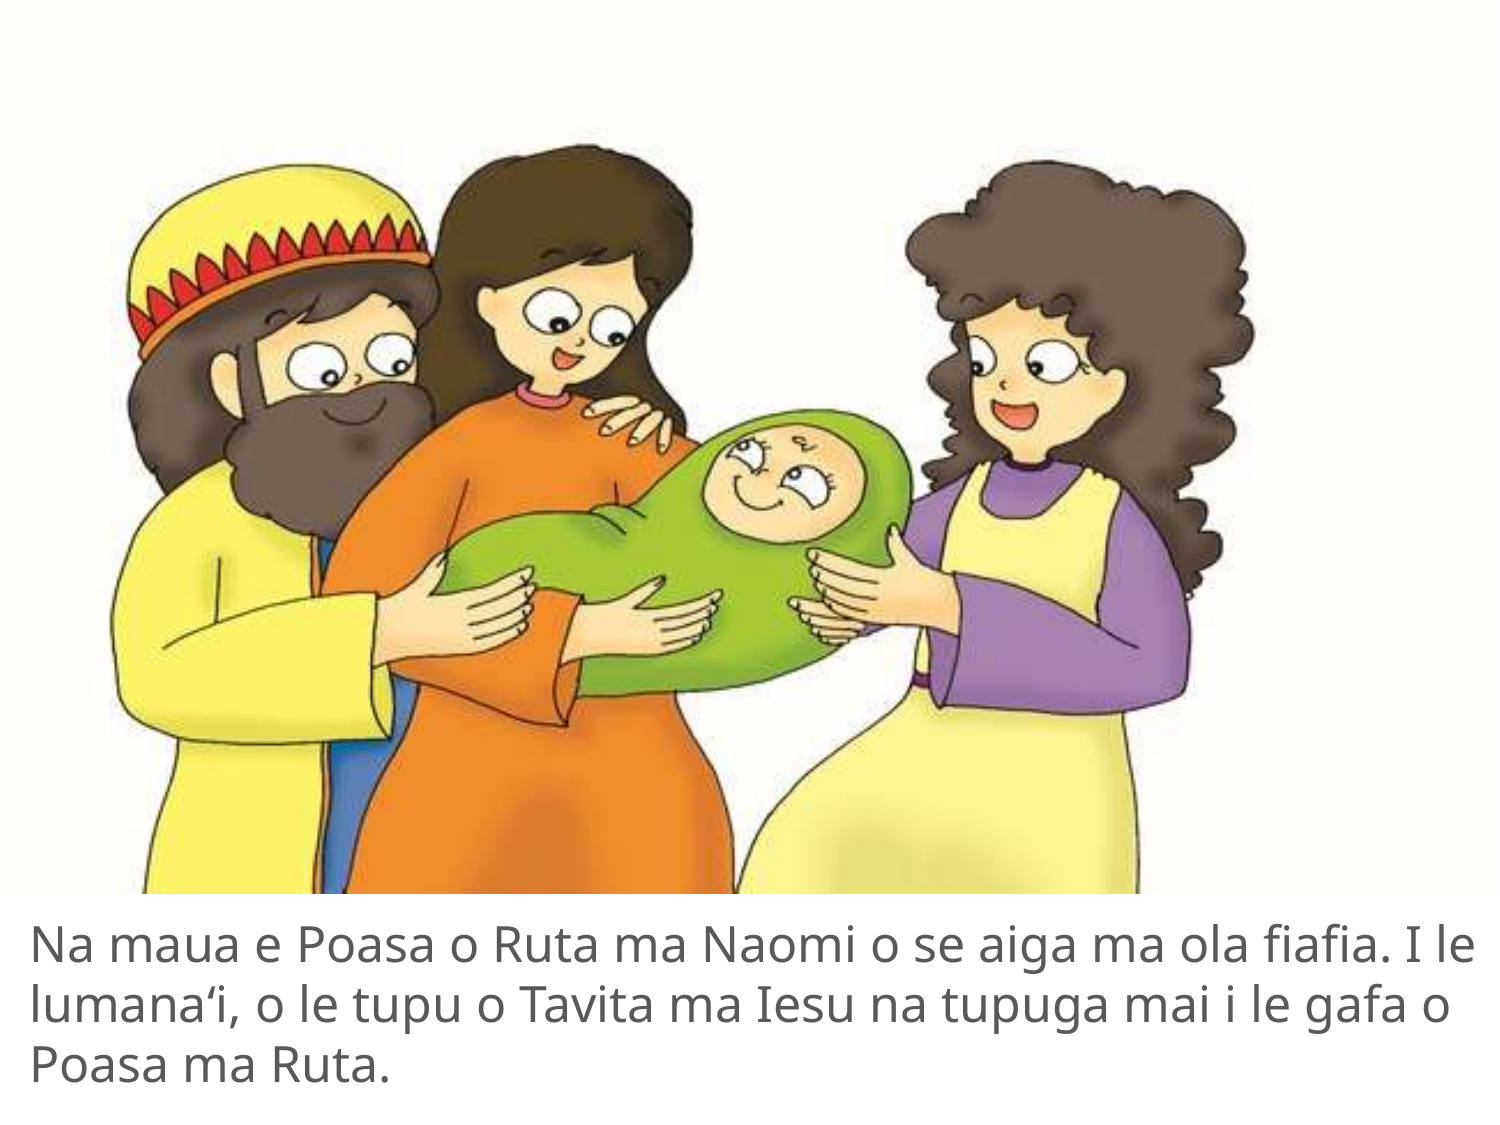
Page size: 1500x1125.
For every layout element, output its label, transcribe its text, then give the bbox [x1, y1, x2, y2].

text_box Na maua e Poasa o Ruta ma Naomi o se aiga ma ola fiafia. I le lumanaʻi, o le tupu o Tavita ma Iesu na tupuga mai i le gafa o Poasa ma Ruta. [14, 905, 1500, 1100]
picture [0, 0, 1498, 894]
